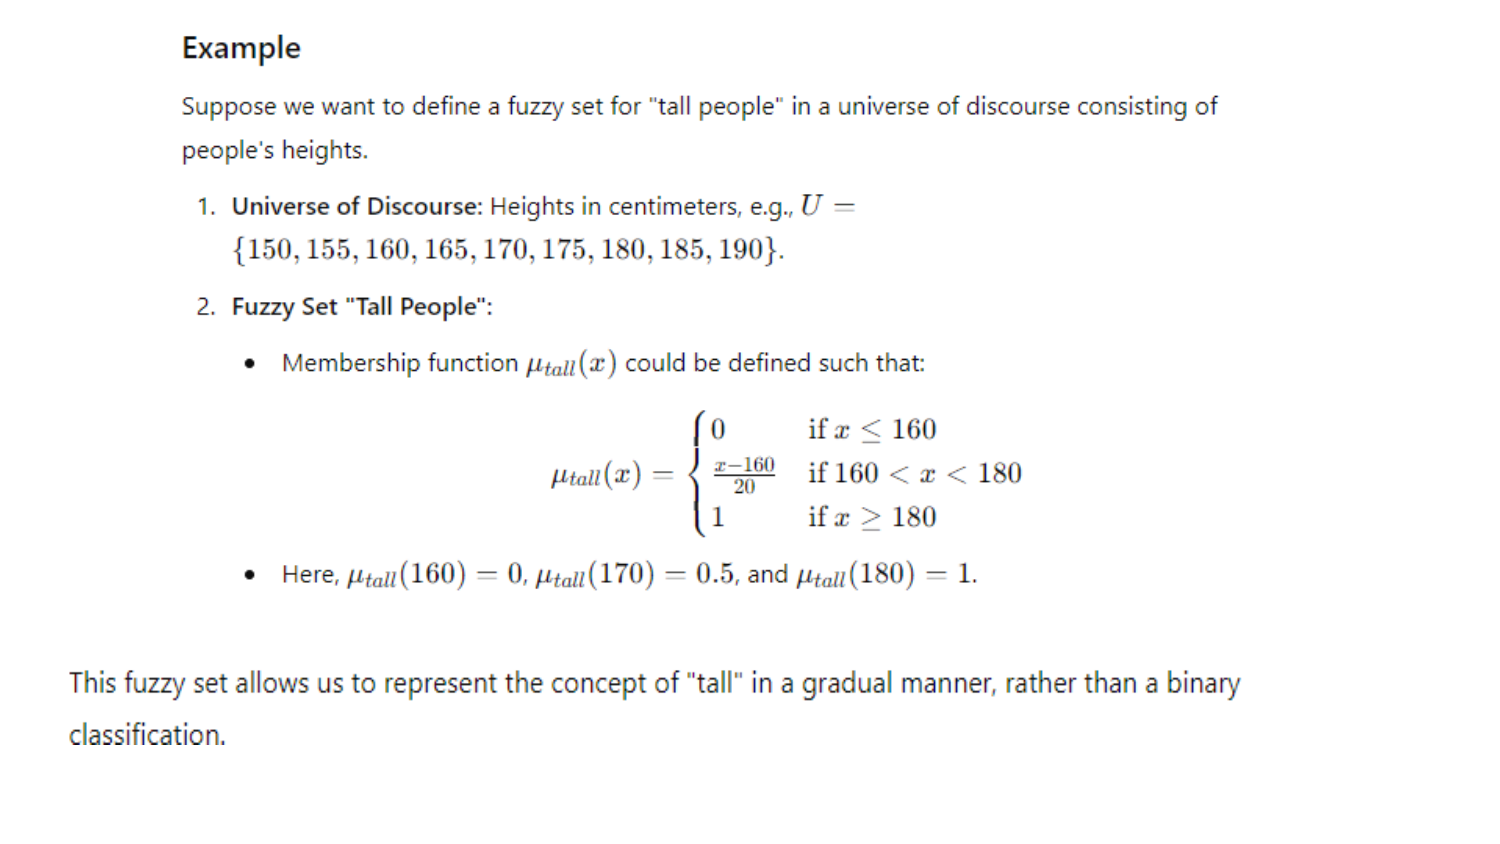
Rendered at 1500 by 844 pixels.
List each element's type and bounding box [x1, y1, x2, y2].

picture [58, 655, 1243, 745]
picture [156, 23, 1244, 600]
